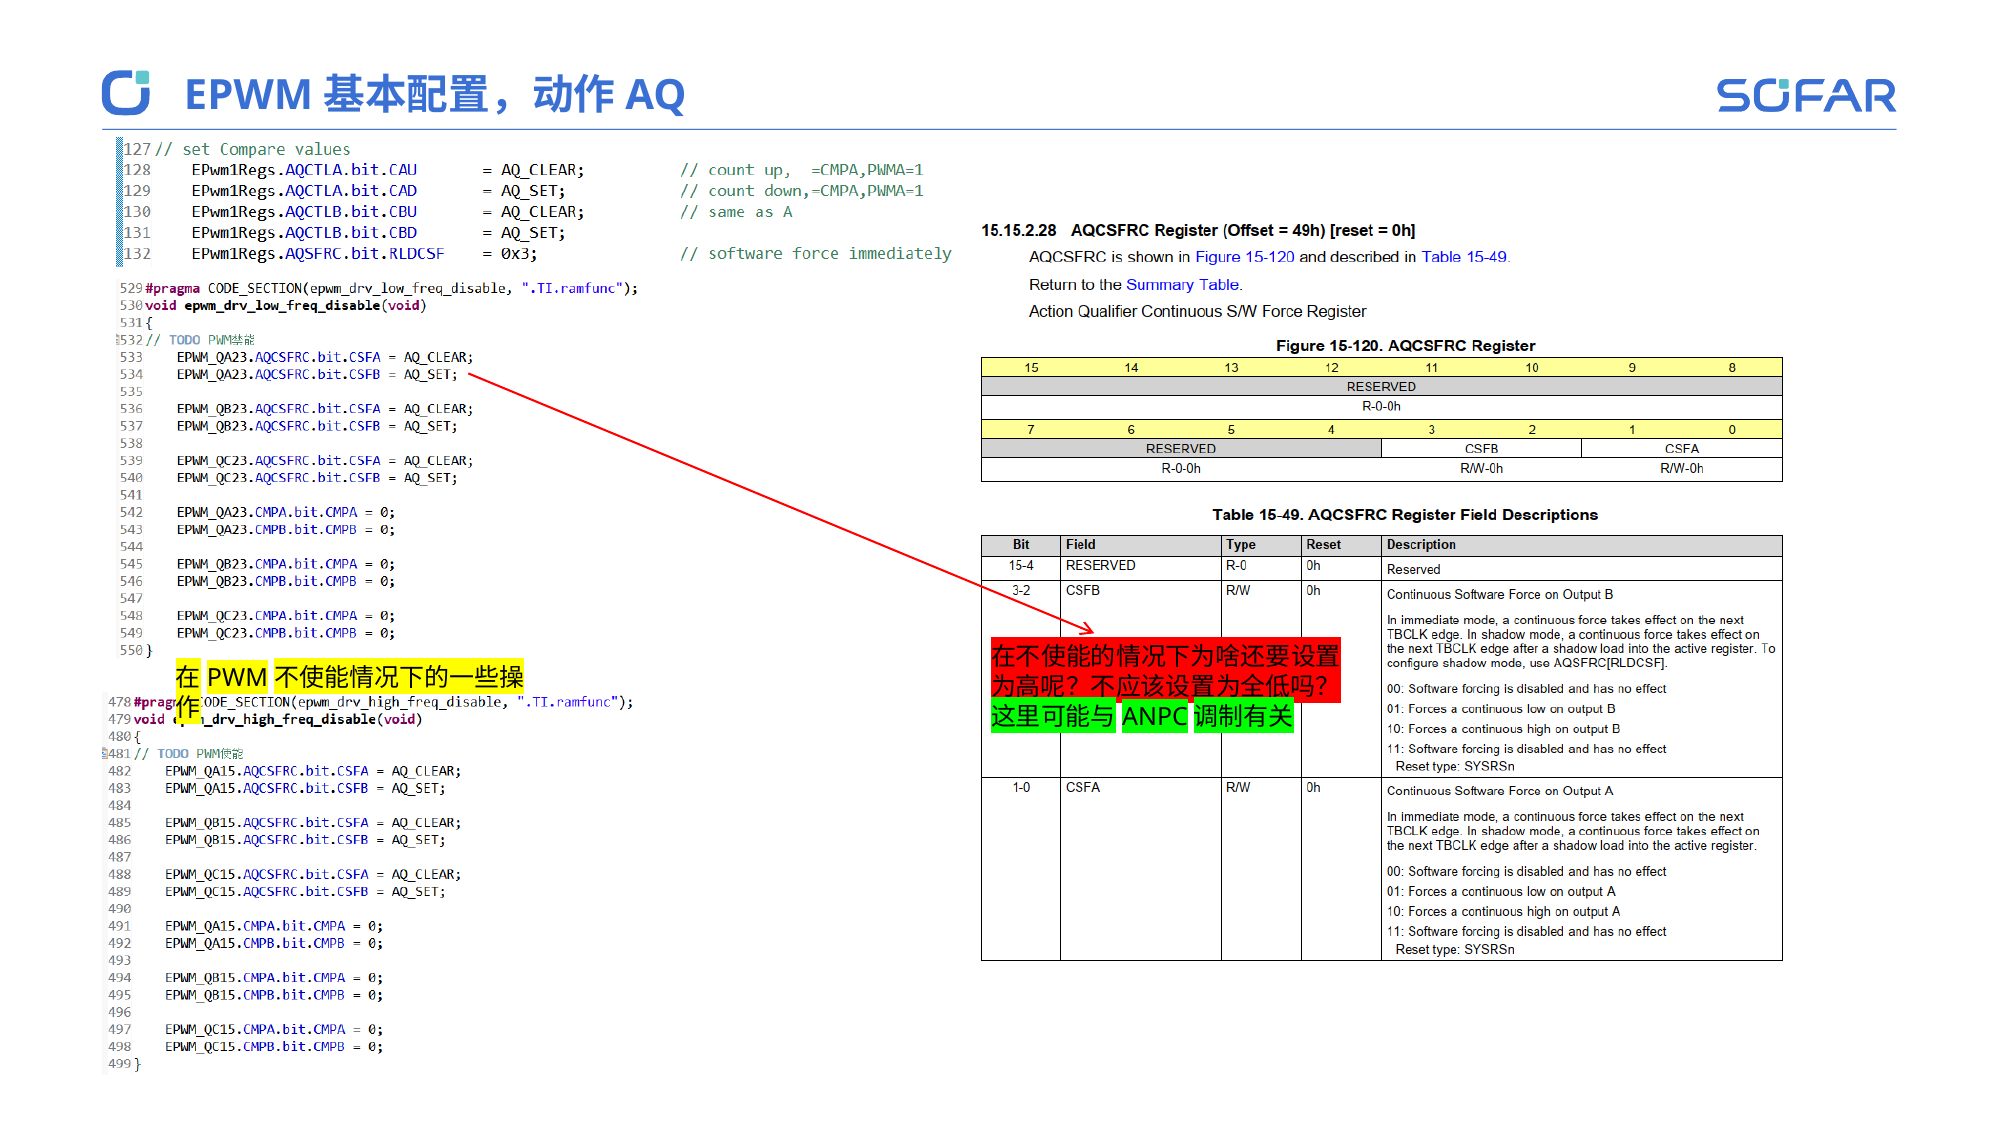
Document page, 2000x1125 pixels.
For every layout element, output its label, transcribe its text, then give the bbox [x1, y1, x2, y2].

picture [102, 78, 1897, 130]
picture [101, 692, 637, 1075]
picture [116, 279, 640, 659]
picture [975, 219, 1786, 963]
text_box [468, 373, 1095, 634]
list EPWM基本配置，动作AQ [169, 60, 1403, 113]
text_box 在PWM不使能情况下的一些操作 [161, 667, 554, 690]
picture [116, 137, 957, 267]
